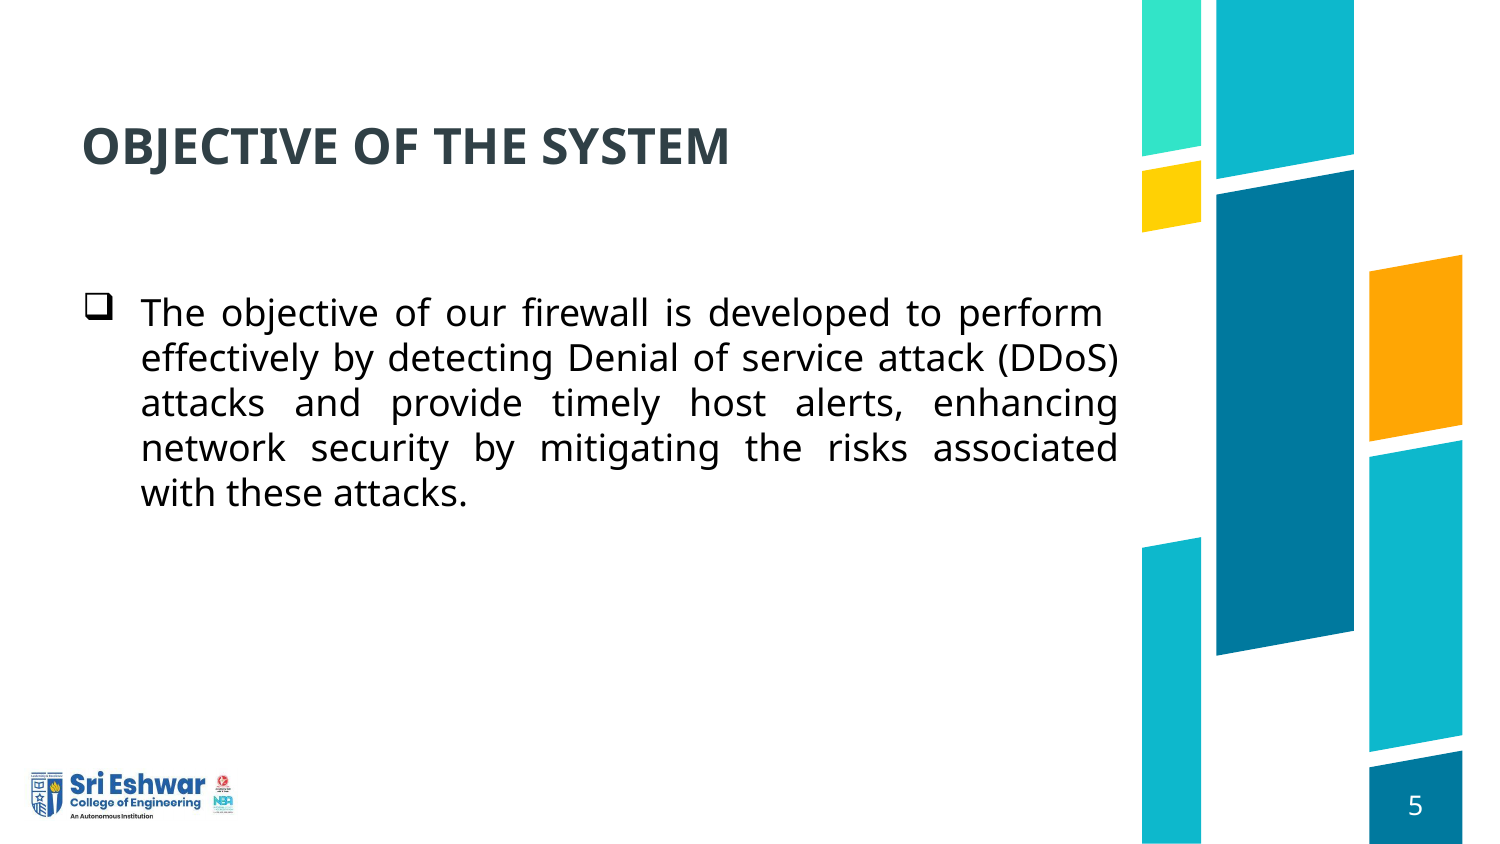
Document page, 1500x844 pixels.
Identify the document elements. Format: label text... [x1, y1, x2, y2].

title OBJECTIVE OF THE SYSTEM [81, 50, 1084, 235]
list The objective of our firewall is developed to perform effectively by detecting Denial of service attack (DDoS) attacks and provide timely host alerts, enhancing network security by mitigating the risks associated with these attacks. [65, 244, 1120, 756]
picture [24, 768, 238, 822]
slide_number 5 [1369, 769, 1463, 844]
